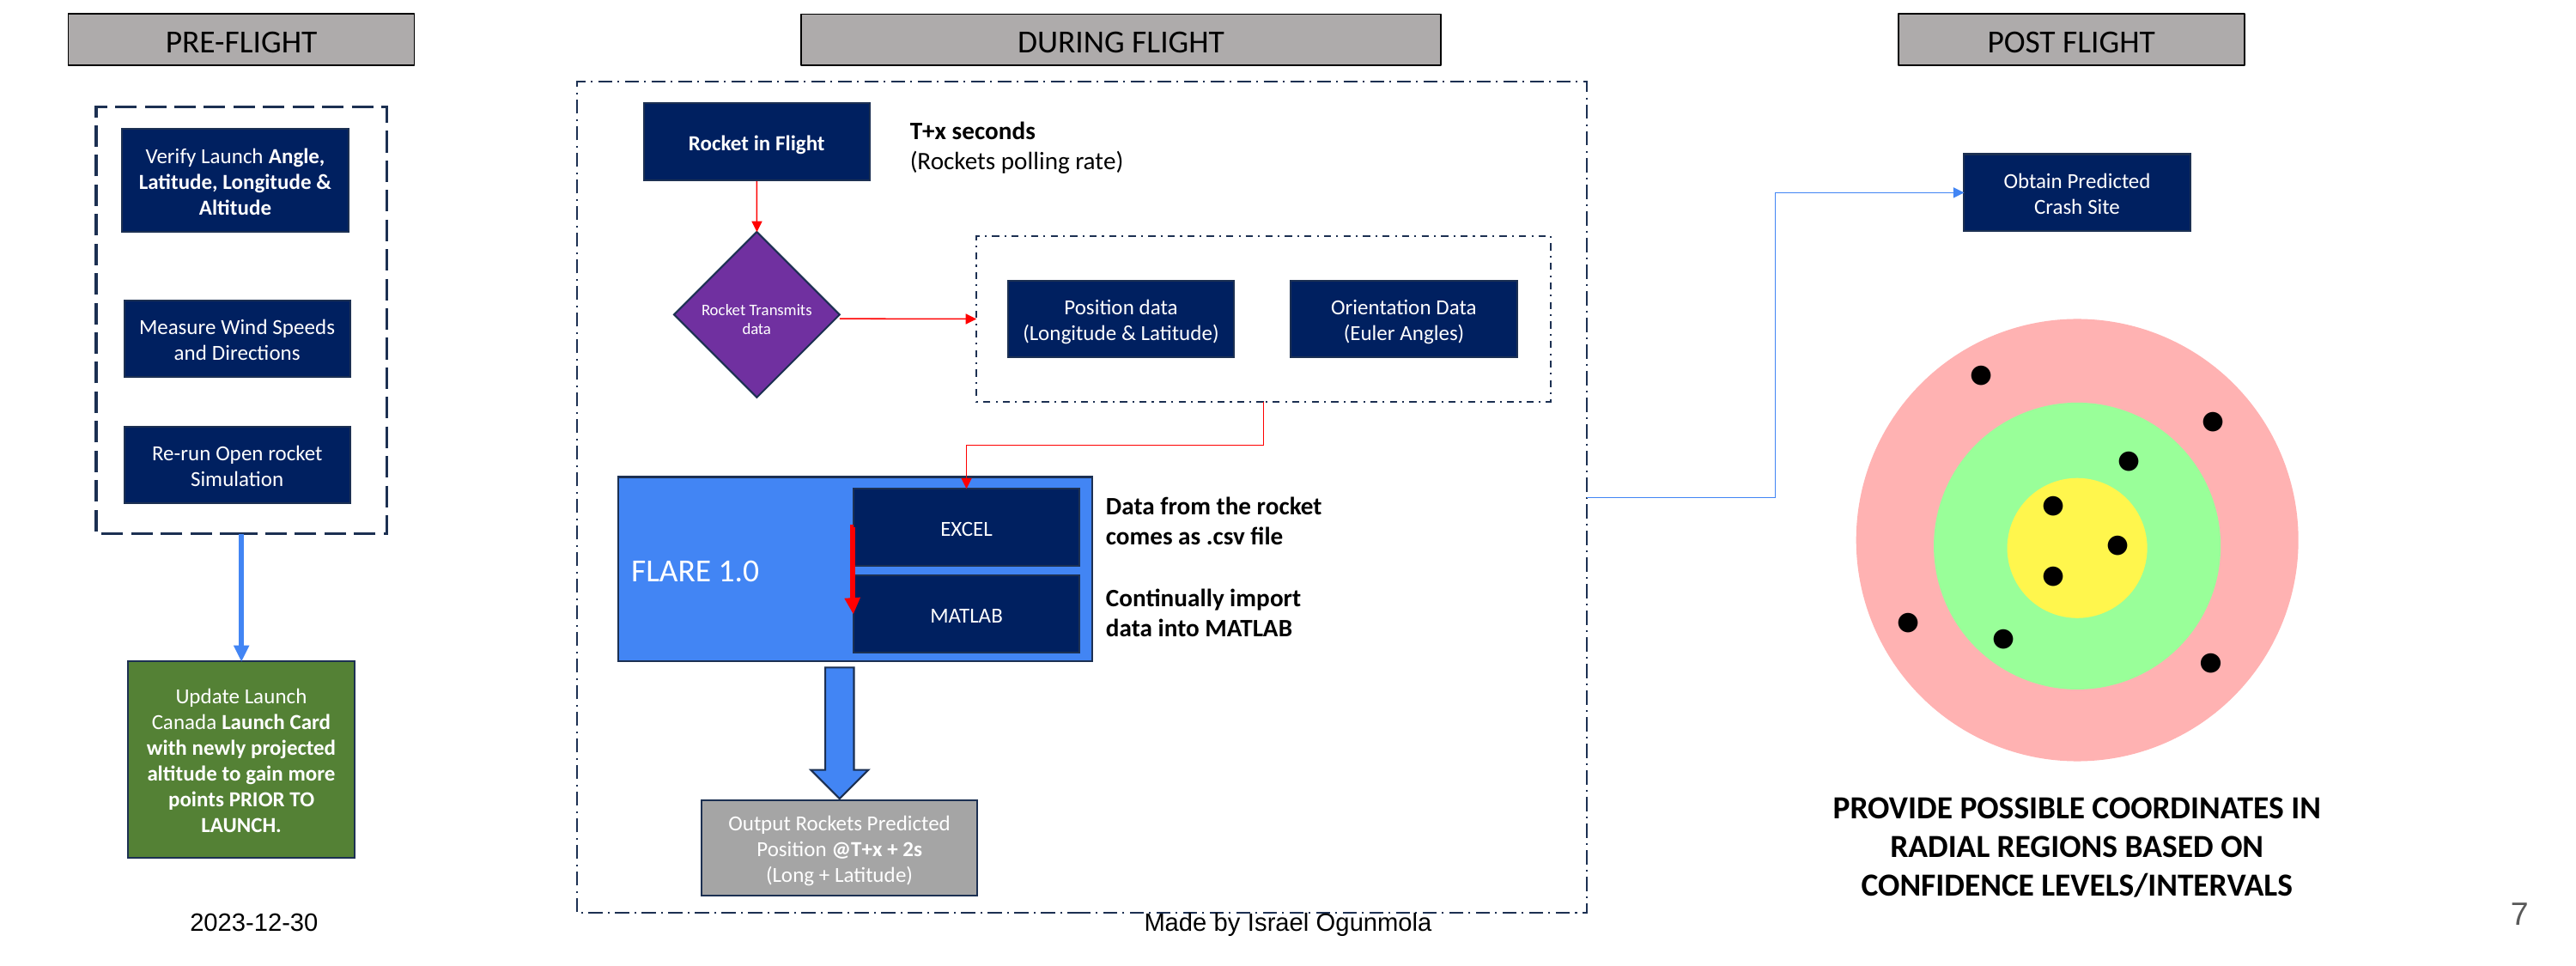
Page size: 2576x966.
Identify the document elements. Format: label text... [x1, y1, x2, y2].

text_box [673, 231, 840, 398]
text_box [1586, 192, 1965, 498]
text_box POST FLIGHT [1898, 14, 2245, 66]
text_box Update Launch Canada Launch Card with newly projected altitude to gain more points PRIOR TO LAUNCH. [128, 661, 355, 858]
footer Made by Israel Ogunmola [853, 895, 1723, 947]
slide_number ‹#› [2386, 875, 2542, 950]
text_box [1856, 319, 2299, 762]
text_box [576, 82, 1587, 914]
text_box Data from the rocket comes as .csv file [1163, 483, 1361, 556]
text_box PROVIDE POSSIBLE COORDINATES IN RADIAL REGIONS BASED ON CONFIDENCE LEVELS/INTERVALS [1787, 780, 2367, 909]
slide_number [177, 895, 757, 947]
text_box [975, 235, 1552, 403]
text_box Continually import data into MATLAB [1092, 575, 1361, 648]
text_box Obtain Predicted Crash Site [1964, 154, 2190, 232]
text_box PRE-FLIGHT [68, 14, 415, 66]
text_box [95, 106, 387, 534]
text_box [811, 667, 869, 799]
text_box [643, 103, 1165, 182]
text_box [1071, 296, 1159, 594]
text_box DURING FLIGHT [801, 14, 1442, 66]
